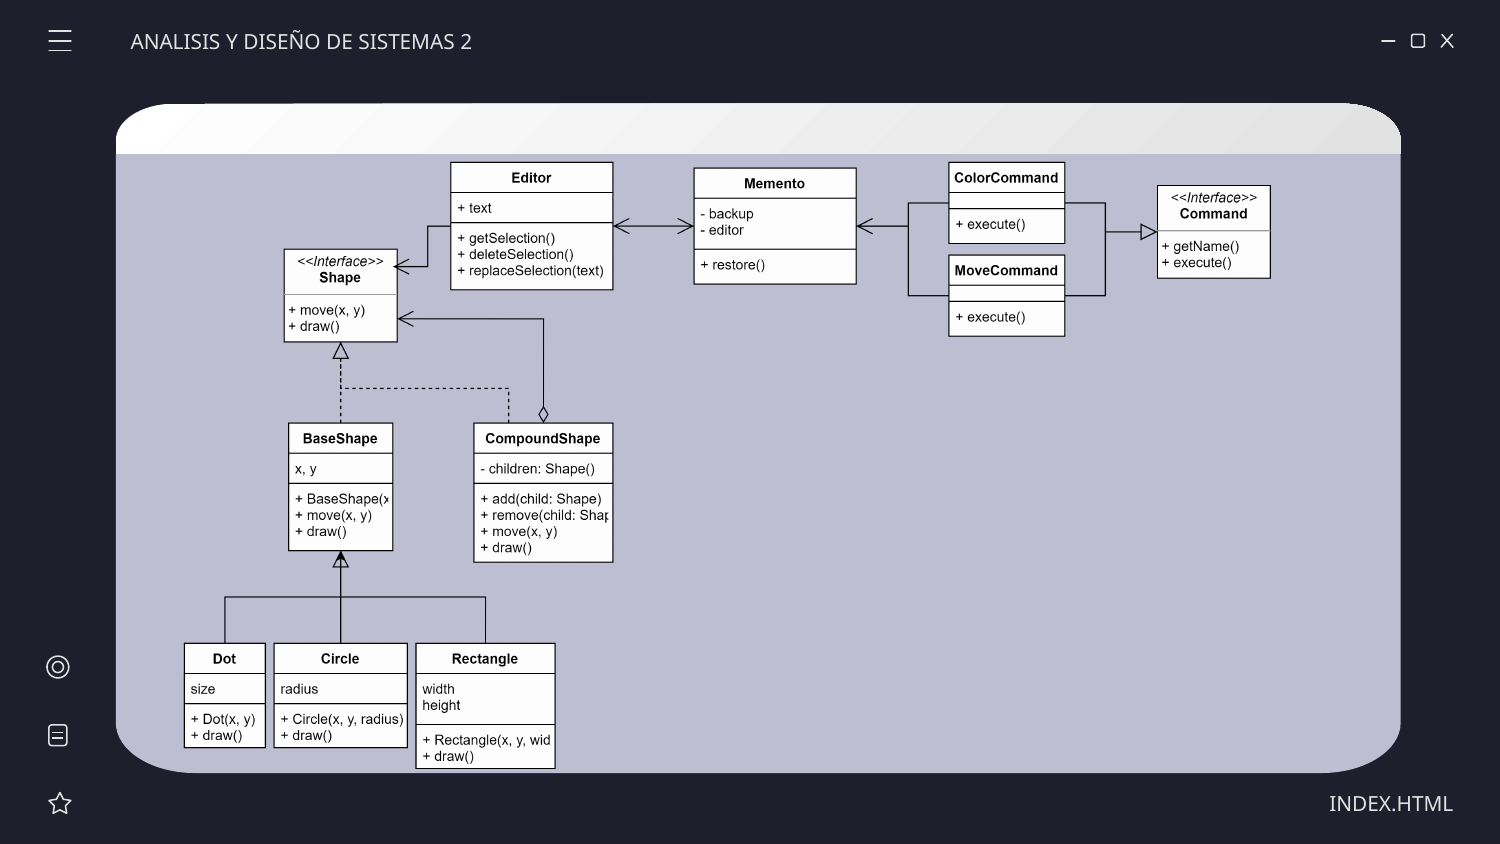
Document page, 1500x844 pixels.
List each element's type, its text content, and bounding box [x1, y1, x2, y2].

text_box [46, 655, 72, 814]
picture [171, 150, 1283, 784]
text_box [46, 27, 74, 32]
text_box ANALISIS Y DISEÑO DE SISTEMAS 2 [130, 17, 536, 64]
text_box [48, 30, 72, 51]
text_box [115, 103, 1401, 774]
subtitle INDEX.HTML [1278, 780, 1453, 826]
